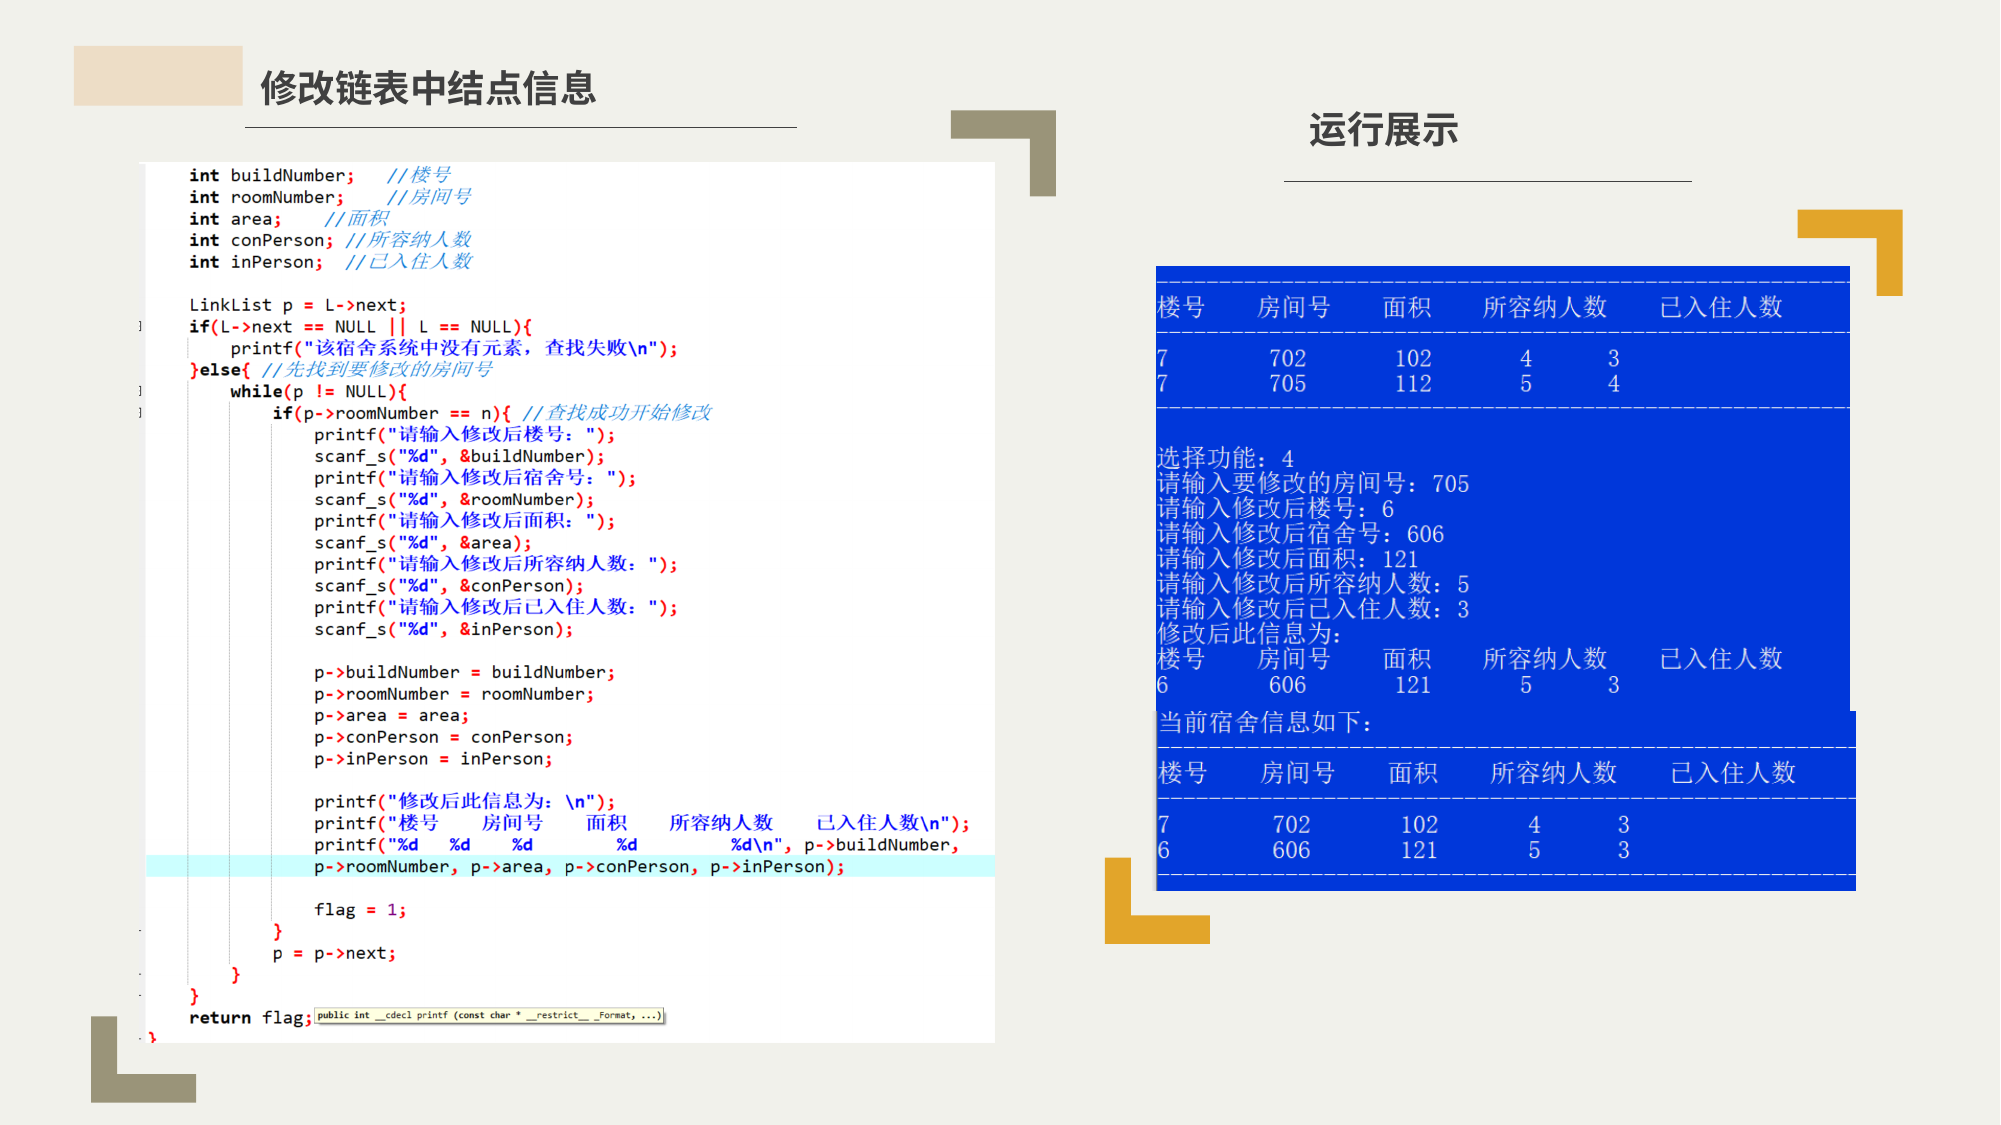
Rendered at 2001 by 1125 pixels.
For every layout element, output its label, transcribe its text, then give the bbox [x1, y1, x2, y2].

picture [1152, 266, 1856, 891]
text_box 运行展示 [1294, 98, 1657, 159]
text_box [1104, 857, 1211, 945]
text_box 修改链表中结点信息 [245, 57, 797, 117]
text_box [73, 45, 244, 107]
text_box [1797, 209, 1904, 297]
picture [139, 162, 995, 1043]
text_box [90, 1015, 197, 1104]
text_box [950, 109, 1057, 198]
